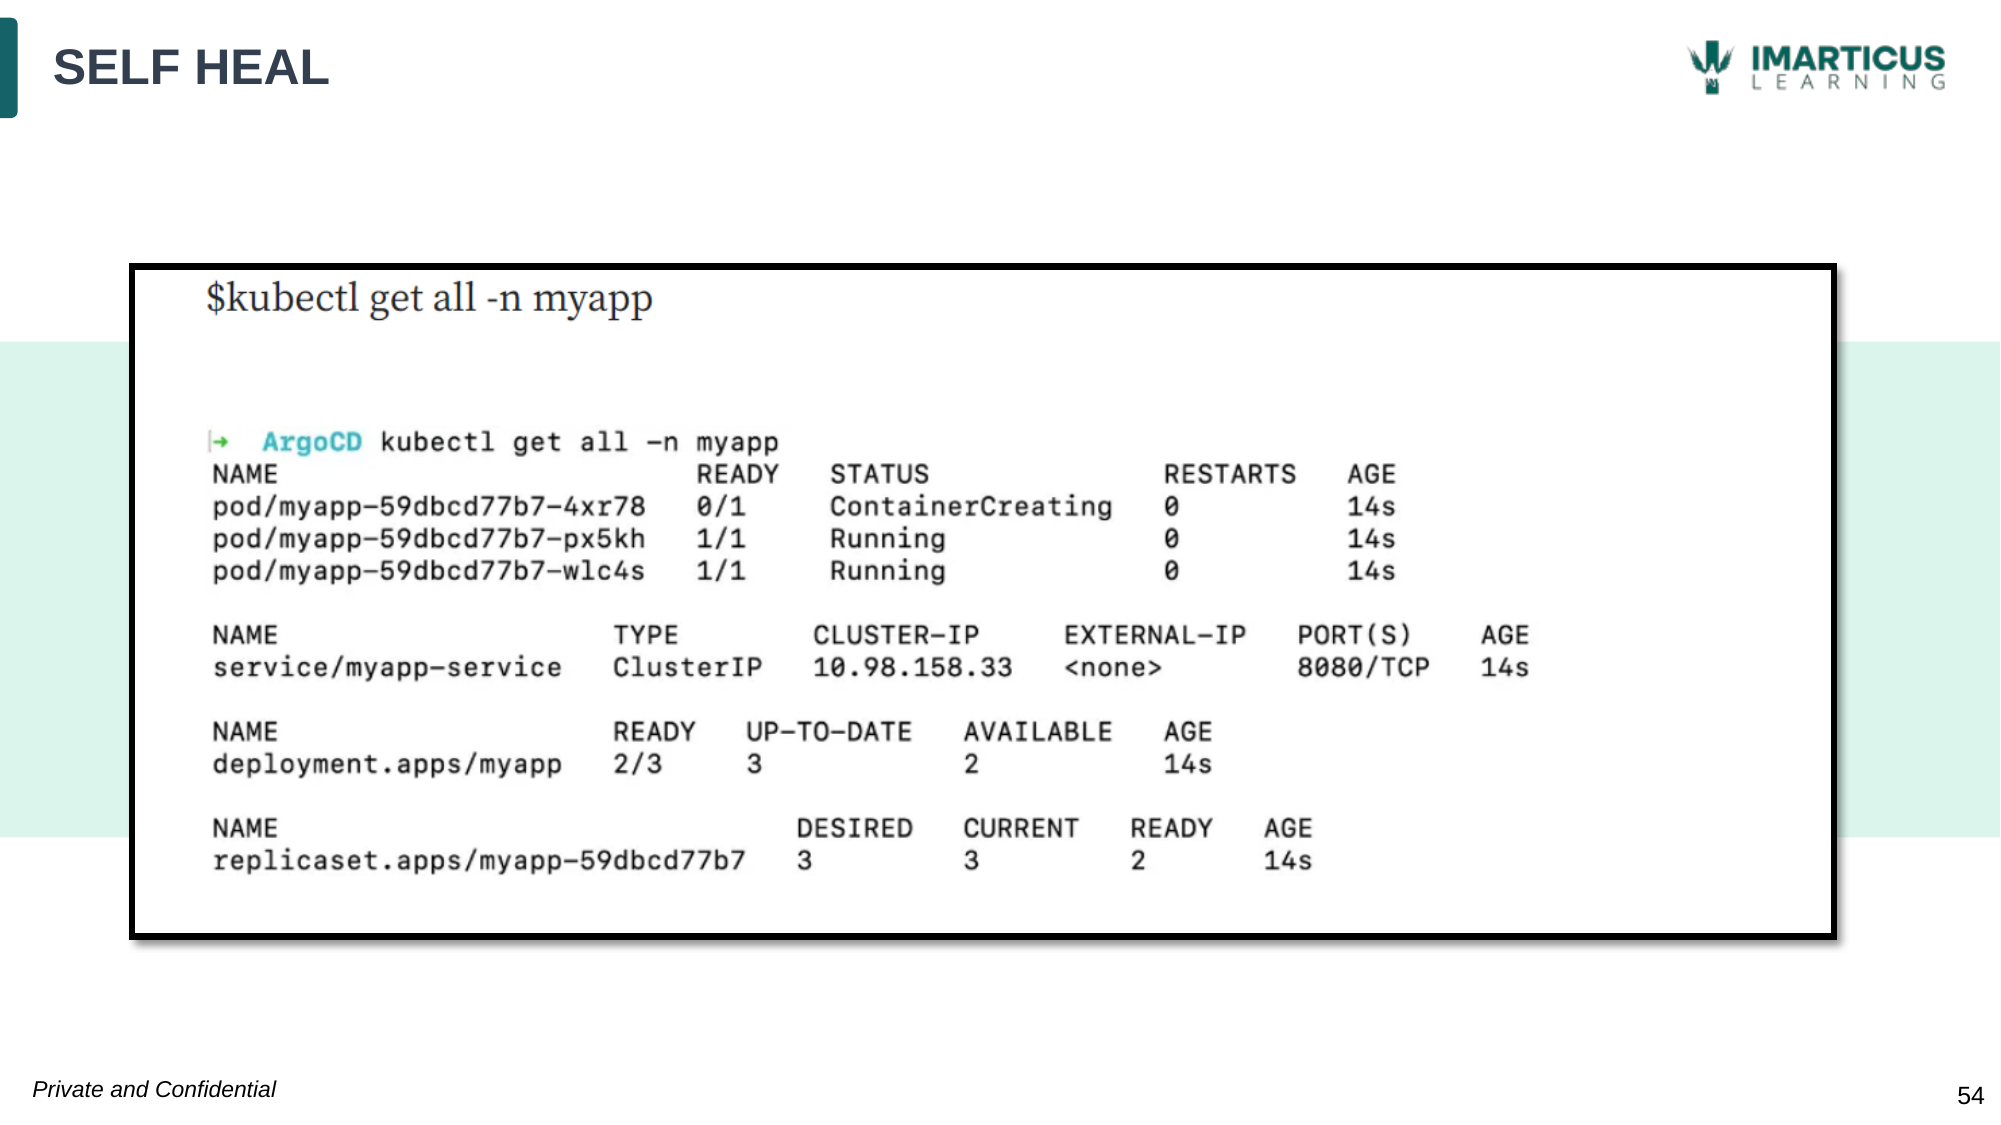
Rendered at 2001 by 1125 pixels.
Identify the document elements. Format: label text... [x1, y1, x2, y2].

text_box [1848, 341, 2000, 838]
title SELF HEAL [37, 29, 1659, 107]
text_box [0, 341, 129, 838]
picture [134, 269, 1831, 934]
picture [1658, 17, 1992, 119]
